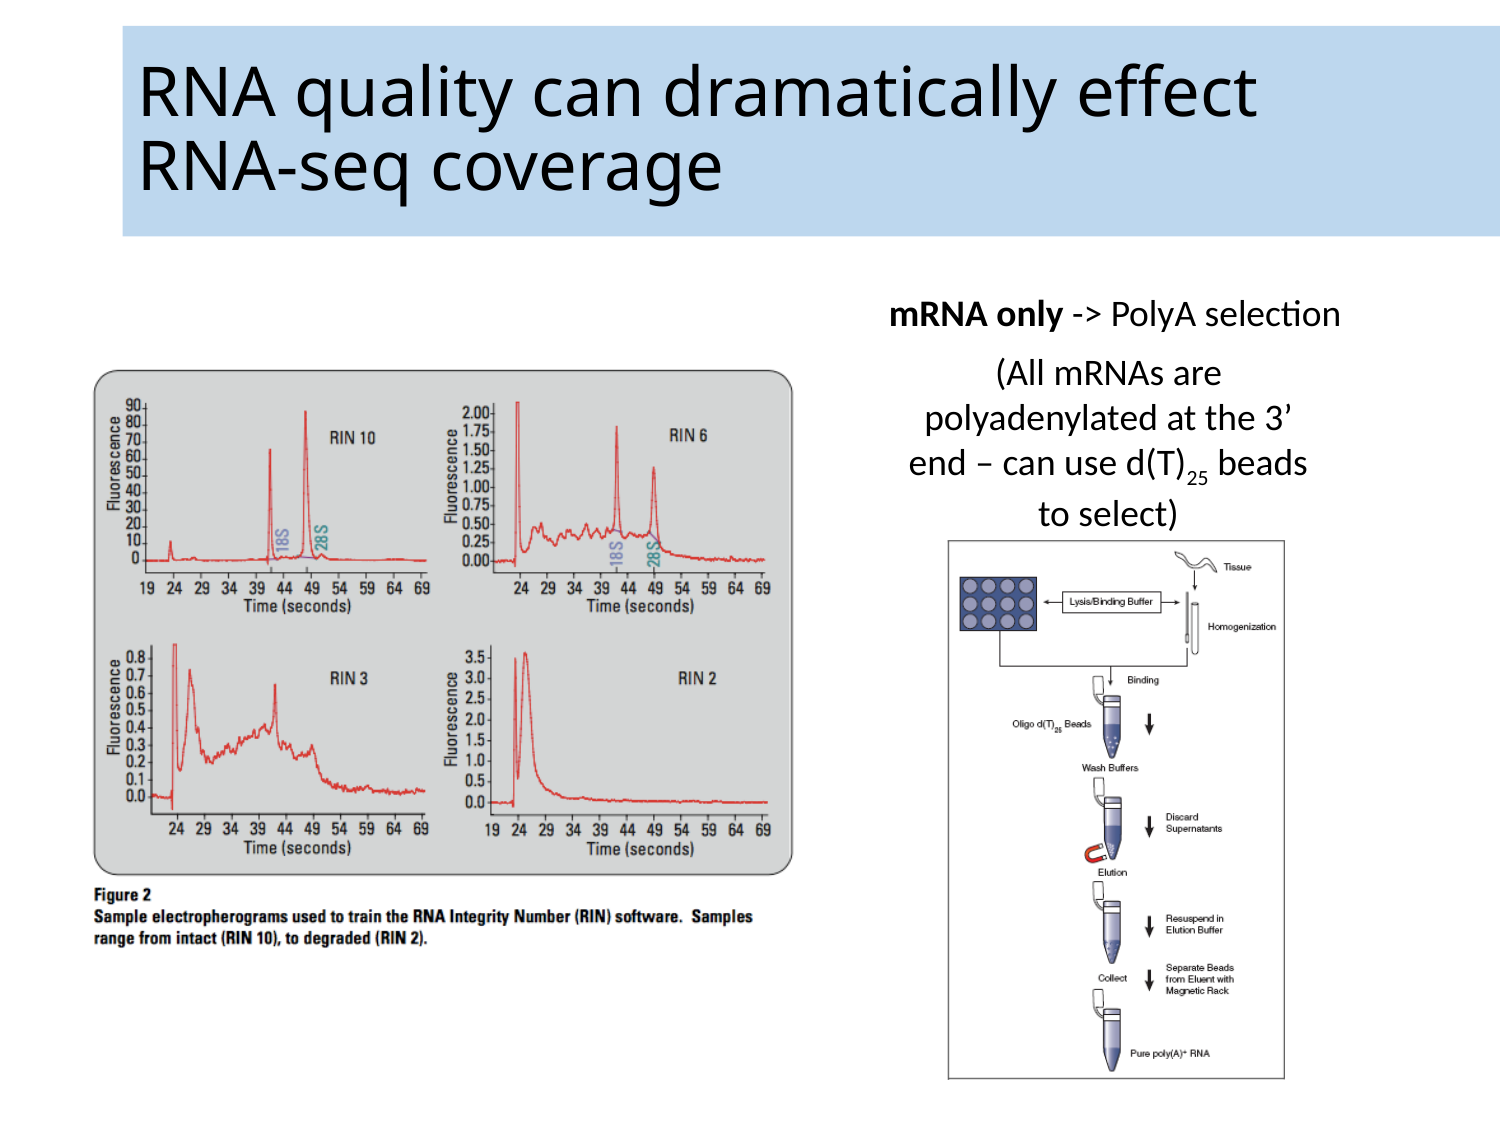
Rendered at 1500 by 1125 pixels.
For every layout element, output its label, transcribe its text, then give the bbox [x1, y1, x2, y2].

title RNA quality can dramatically effect RNA-seq coverage [122, 25, 1500, 237]
picture [79, 342, 824, 954]
text_box (All mRNAs are polyadenylated at the 3’ end – can use d(T)25 beads to select) [876, 340, 1341, 542]
text_box mRNA only -> PolyA selection [874, 281, 1357, 342]
picture [945, 537, 1287, 1082]
